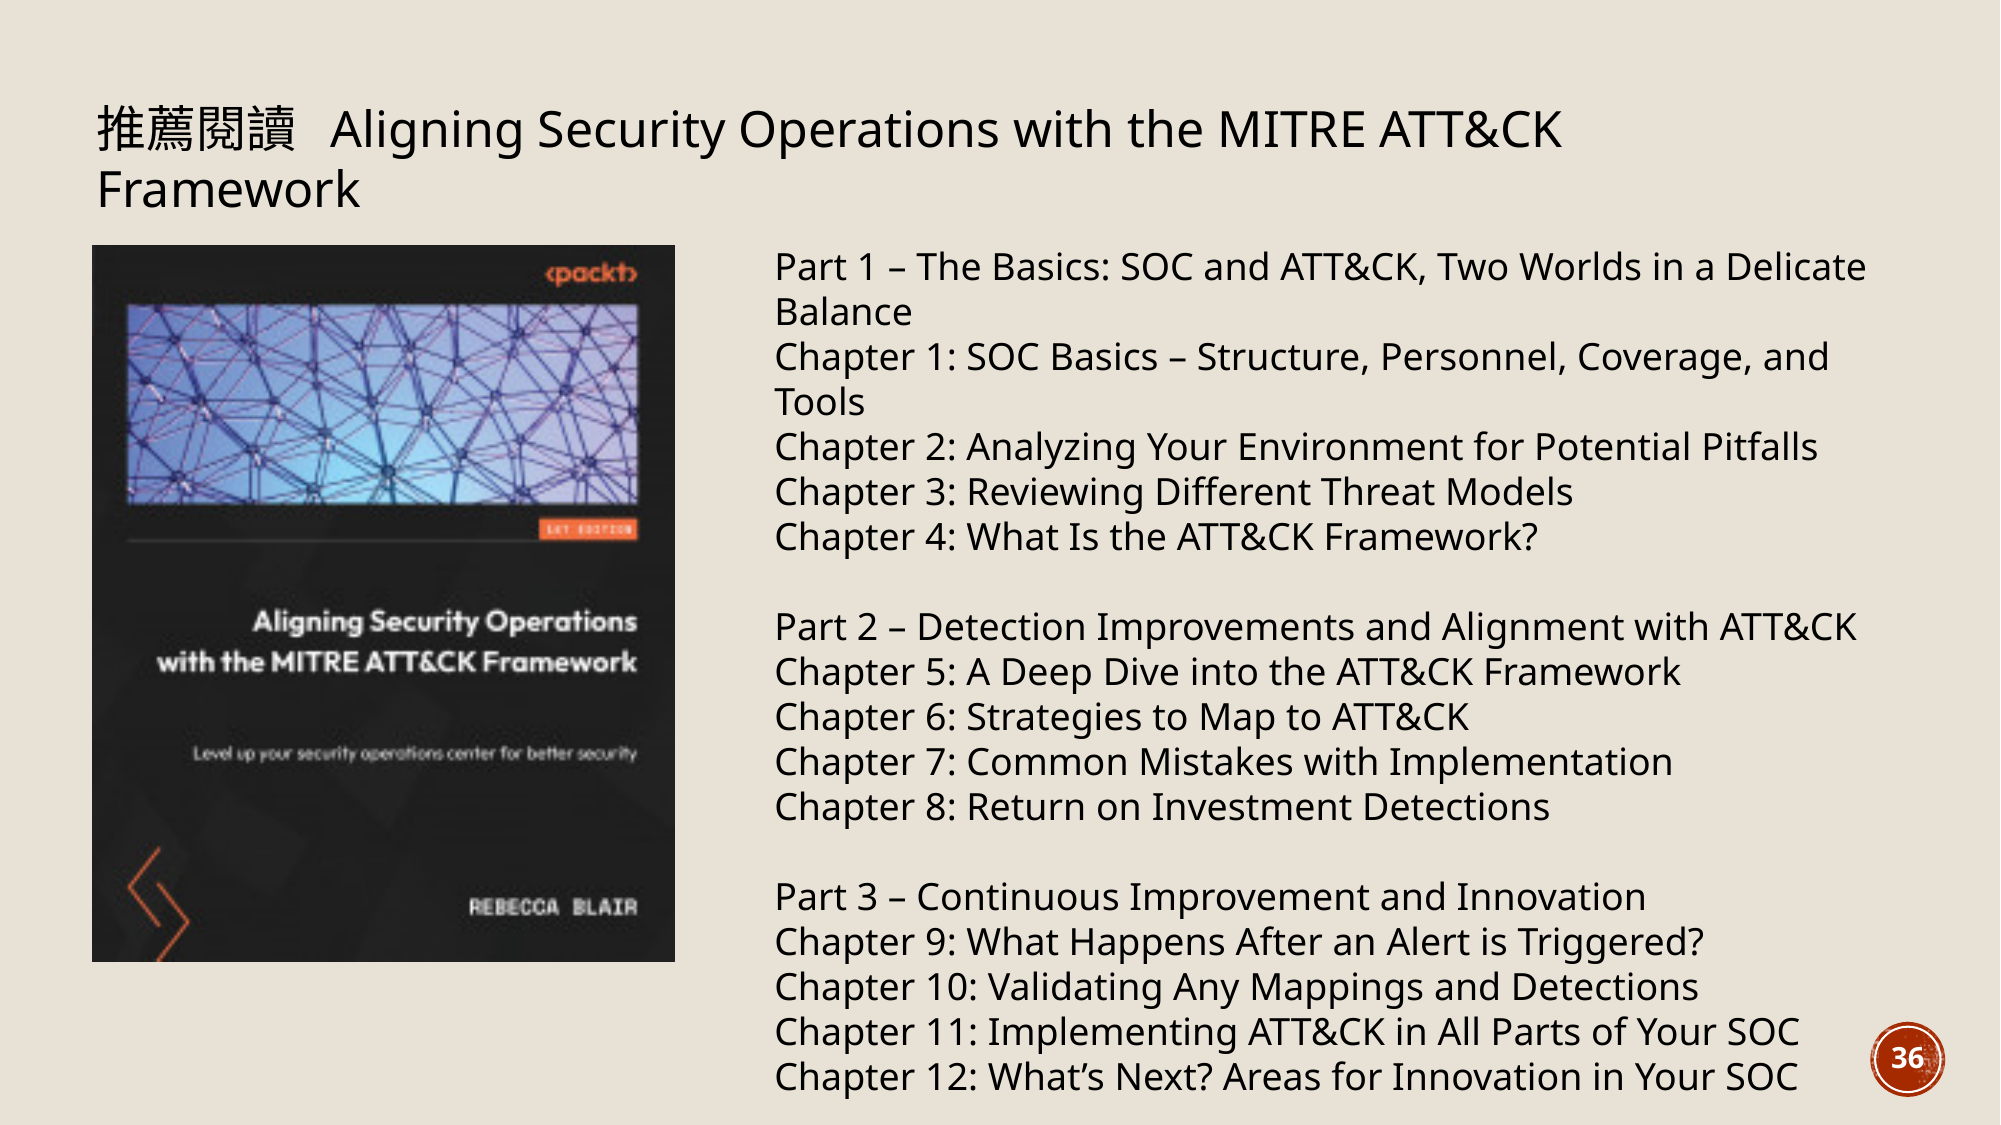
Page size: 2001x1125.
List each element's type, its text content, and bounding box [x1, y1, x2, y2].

slide_number 36 [1885, 1028, 1961, 1089]
text_box Part 1 – The Basics: SOC and ATT&CK, Two Worlds in a Delicate Balance Chapter 1: SOC Basics – Structure, Personnel, Coverage, and Tools Chapter 2: Analyzing Your Environment for Potential Pitfalls Chapter 3: Reviewing Different Threat Models Chapter 4: What Is the ATT&CK Framework? Part 2 – Detection Improvements and Alignment with ATT&CK Chapter 5: A Deep Dive into the ATT&CK Framework Chapter 6: Strategies to Map to ATT&CK Chapter 7: Common Mistakes with Implementation Chapter 8: Return on Investment Detections Part 3 – Continuous Improvement and Innovation Chapter 9: What Happens After an Alert is Triggered? Chapter 10: Validating Any Mappings and Detections Chapter 11: Implementing ATT&CK in All Parts of Your SOC Chapter 12: What’s Next? Areas for Innovation in Your SOC [759, 236, 1885, 1106]
text_box 推薦閱讀 Aligning Security Operations with the MITRE ATT&CK Framework [81, 89, 1794, 225]
picture [92, 245, 675, 962]
